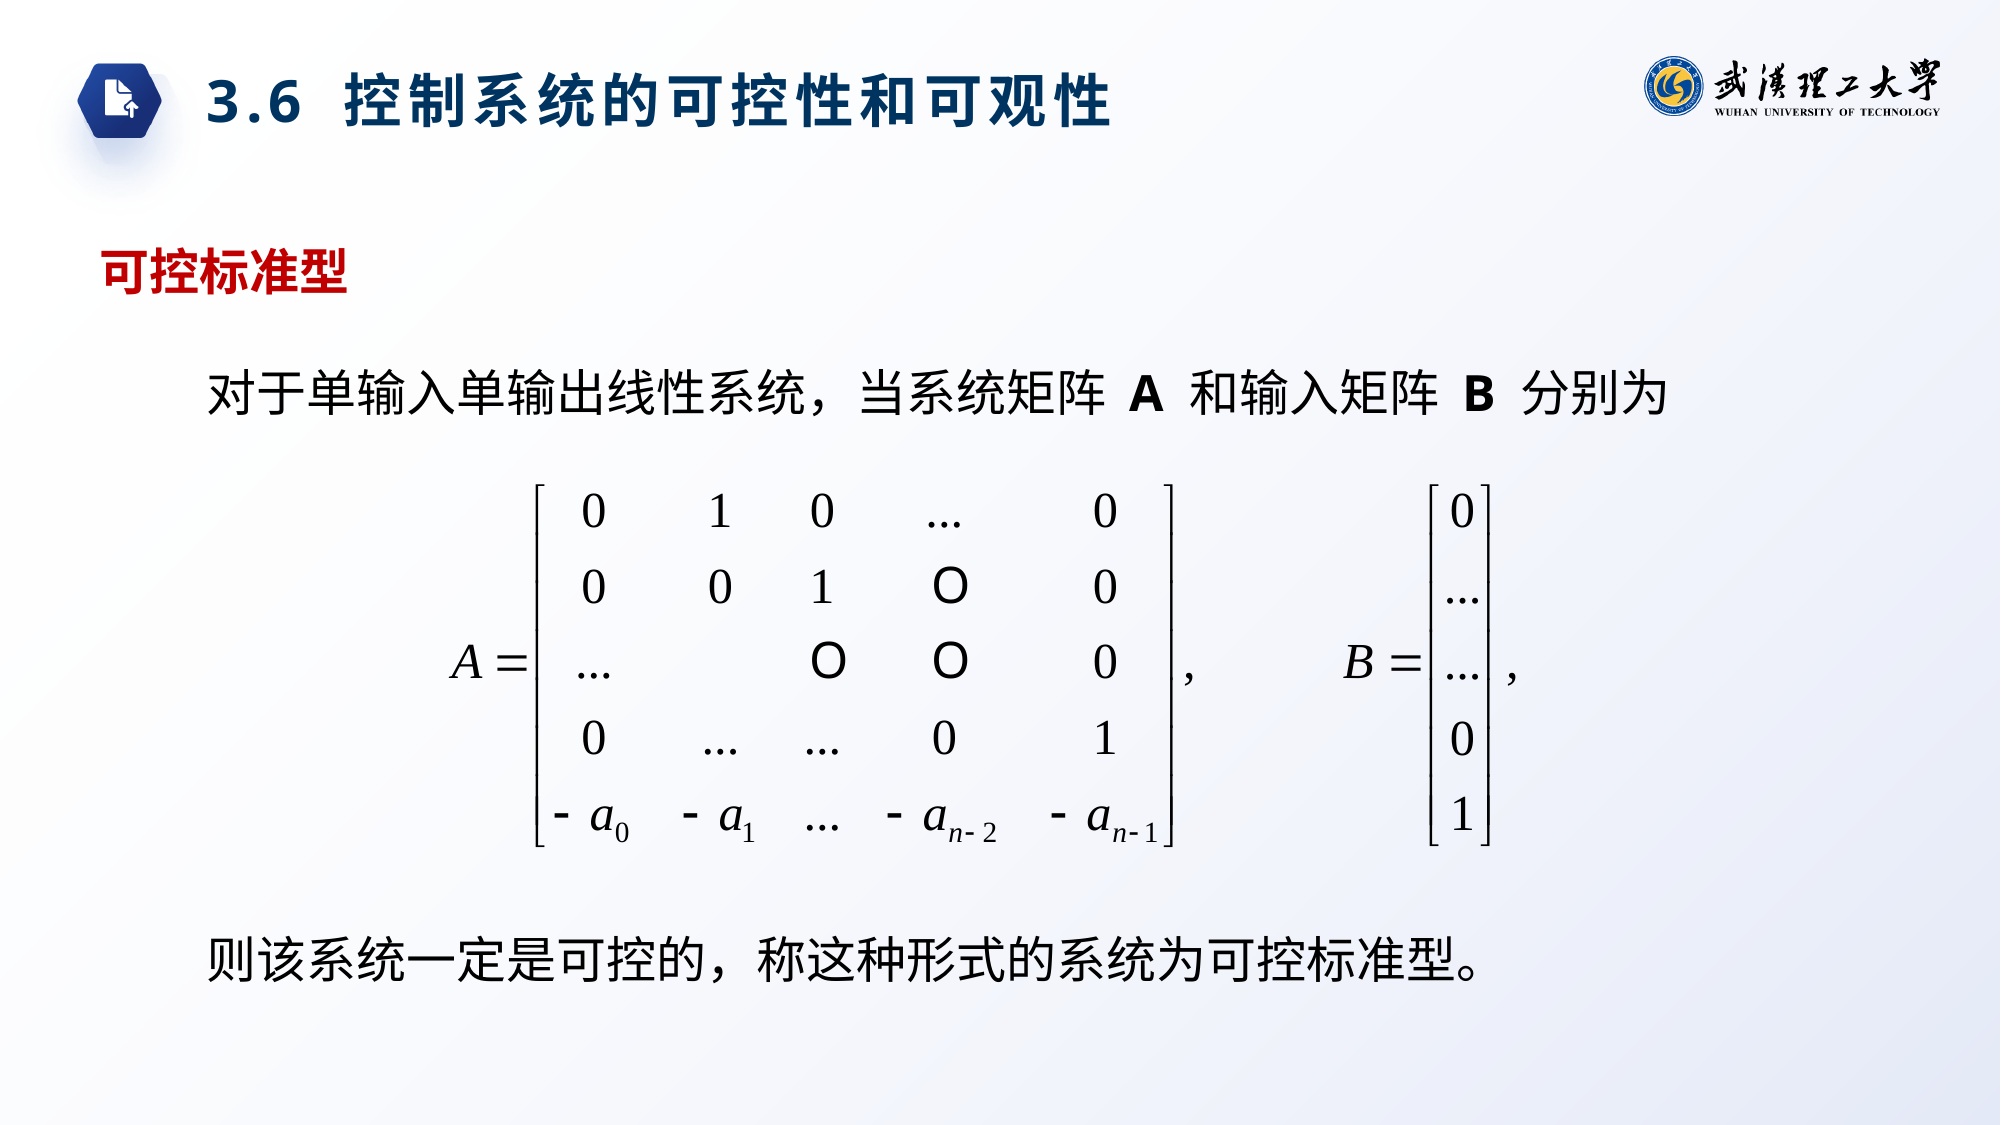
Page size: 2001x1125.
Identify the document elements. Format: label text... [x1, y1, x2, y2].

picture [0, 0, 2000, 1125]
text_box 可控标准型 [84, 232, 638, 308]
text_box 则该系统一定是可控的，称这种形式的系统为可控标准型。 [191, 921, 1542, 1056]
text_box 对于单输入单输出线性系统，当系统矩阵 A 和输入矩阵 B 分别为 [191, 323, 1845, 429]
list 3.6 控制系统的可控性和可观性 [191, 56, 1624, 143]
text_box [440, 472, 1529, 860]
